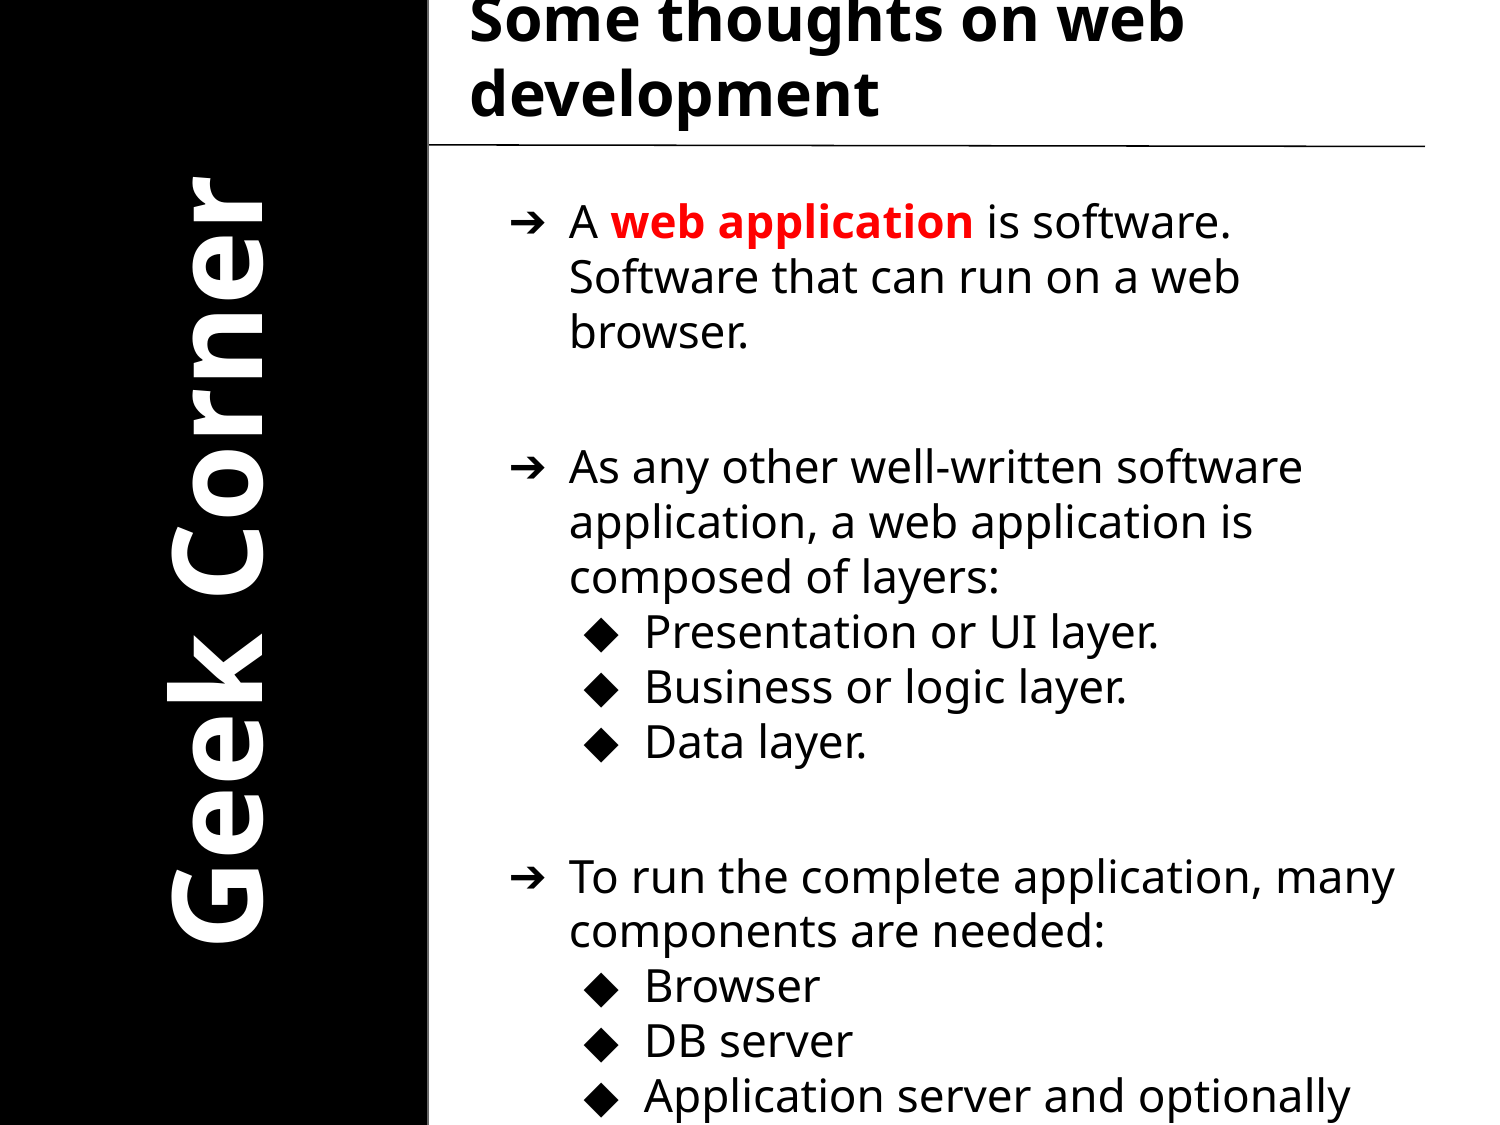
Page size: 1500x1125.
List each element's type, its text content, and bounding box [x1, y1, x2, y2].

text_box Geek Corner [0, 0, 429, 1125]
list A web application is software. Software that can run on a web browser. As any other well-written software application, a web application is composed of layers: Presentation or UI layer. Business or logic layer. Data layer. To run the complete application, many components are needed: Browser DB server Application server and optionally web server. [479, 177, 1428, 1084]
title Some thoughts on web development [454, 32, 1428, 145]
